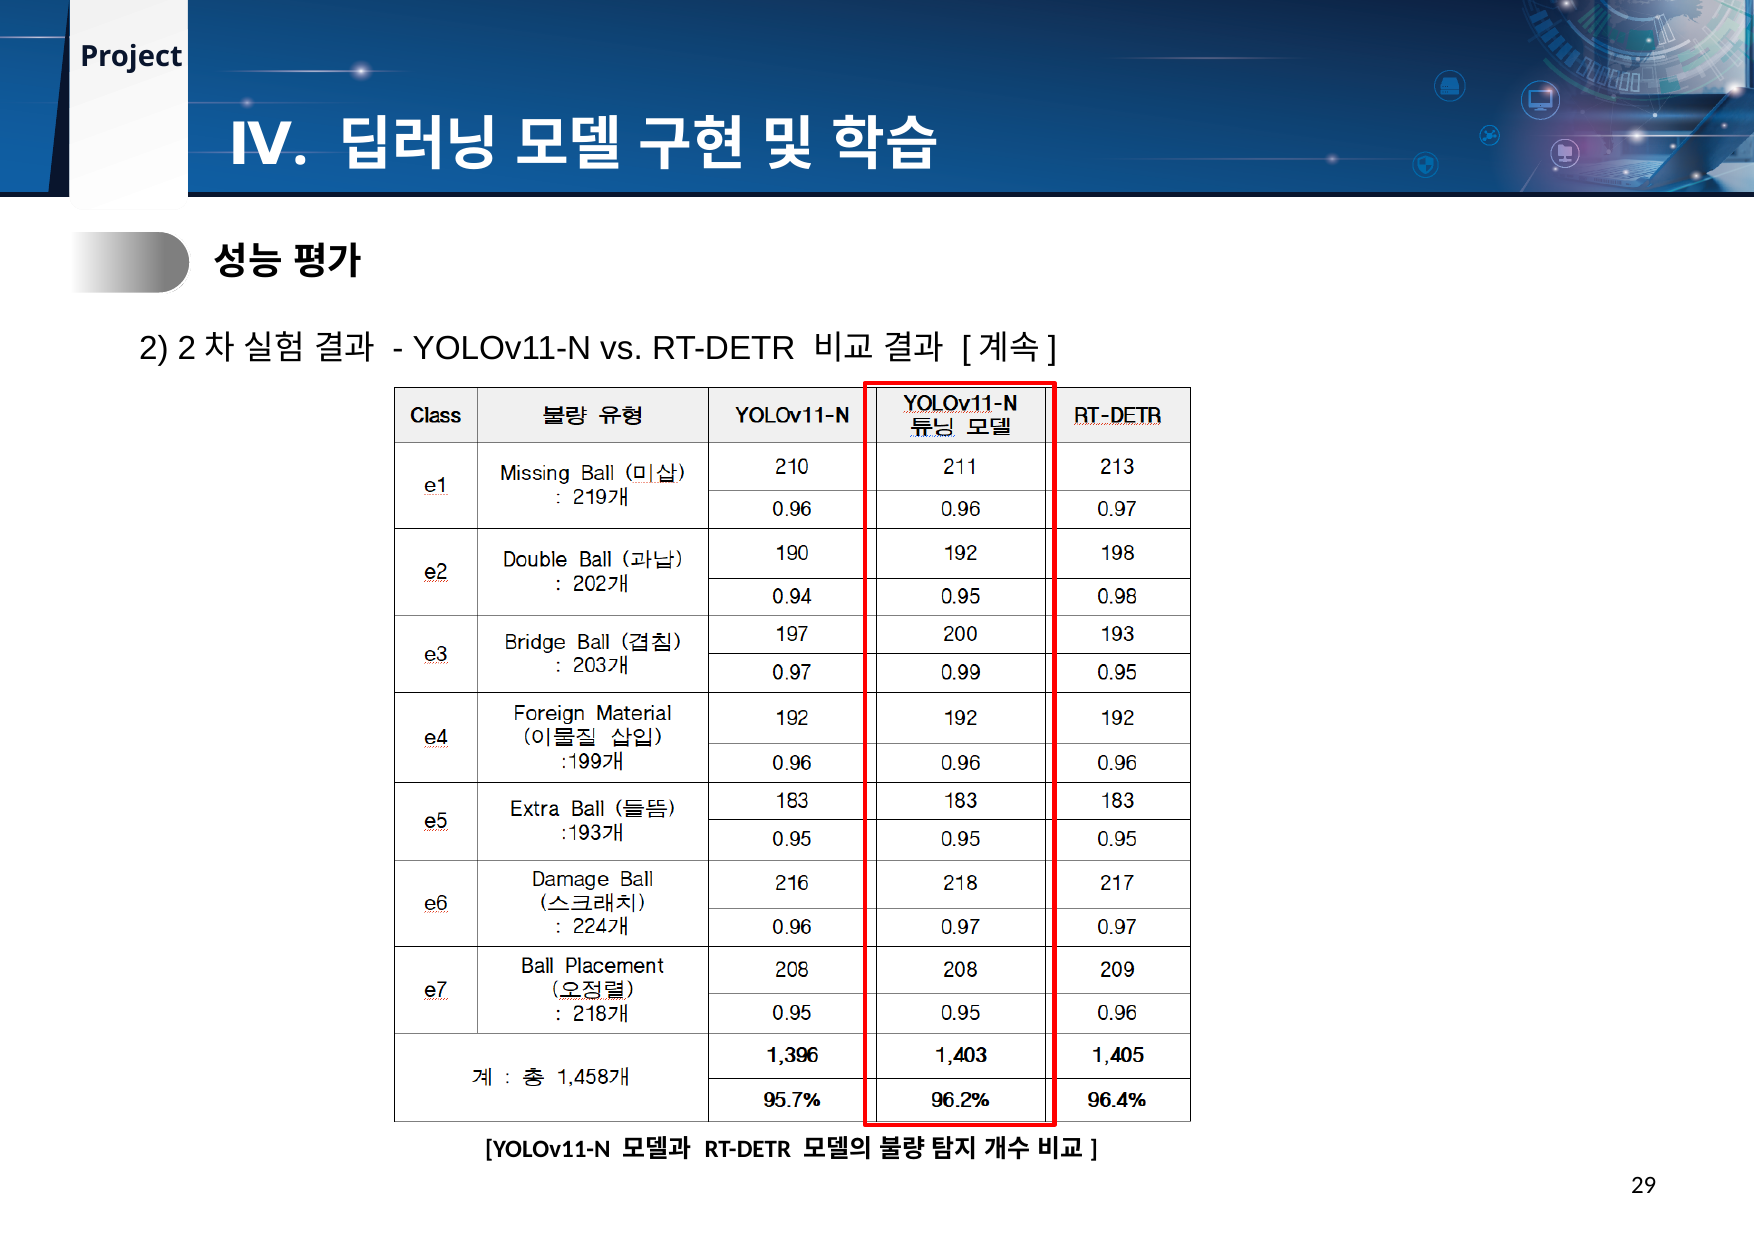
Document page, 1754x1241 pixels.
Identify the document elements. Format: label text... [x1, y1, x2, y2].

picture [0, 0, 69, 192]
text_box [YOLOv11-N 모델과 RT-DETR 모델의 불량 탐지 개수 비교] [382, 1125, 1201, 1170]
text_box Ⅳ. 딥러닝 모델 구현 및 학습 [213, 98, 1522, 184]
picture [389, 382, 1194, 1126]
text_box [70, 230, 1109, 294]
picture [188, 0, 1754, 192]
text_box 2) 2차 실험 결과 - YOLOv11-N vs. RT-DETR 비교 결과 [계속] [124, 298, 1661, 374]
text_box 29 [1616, 1160, 1752, 1206]
